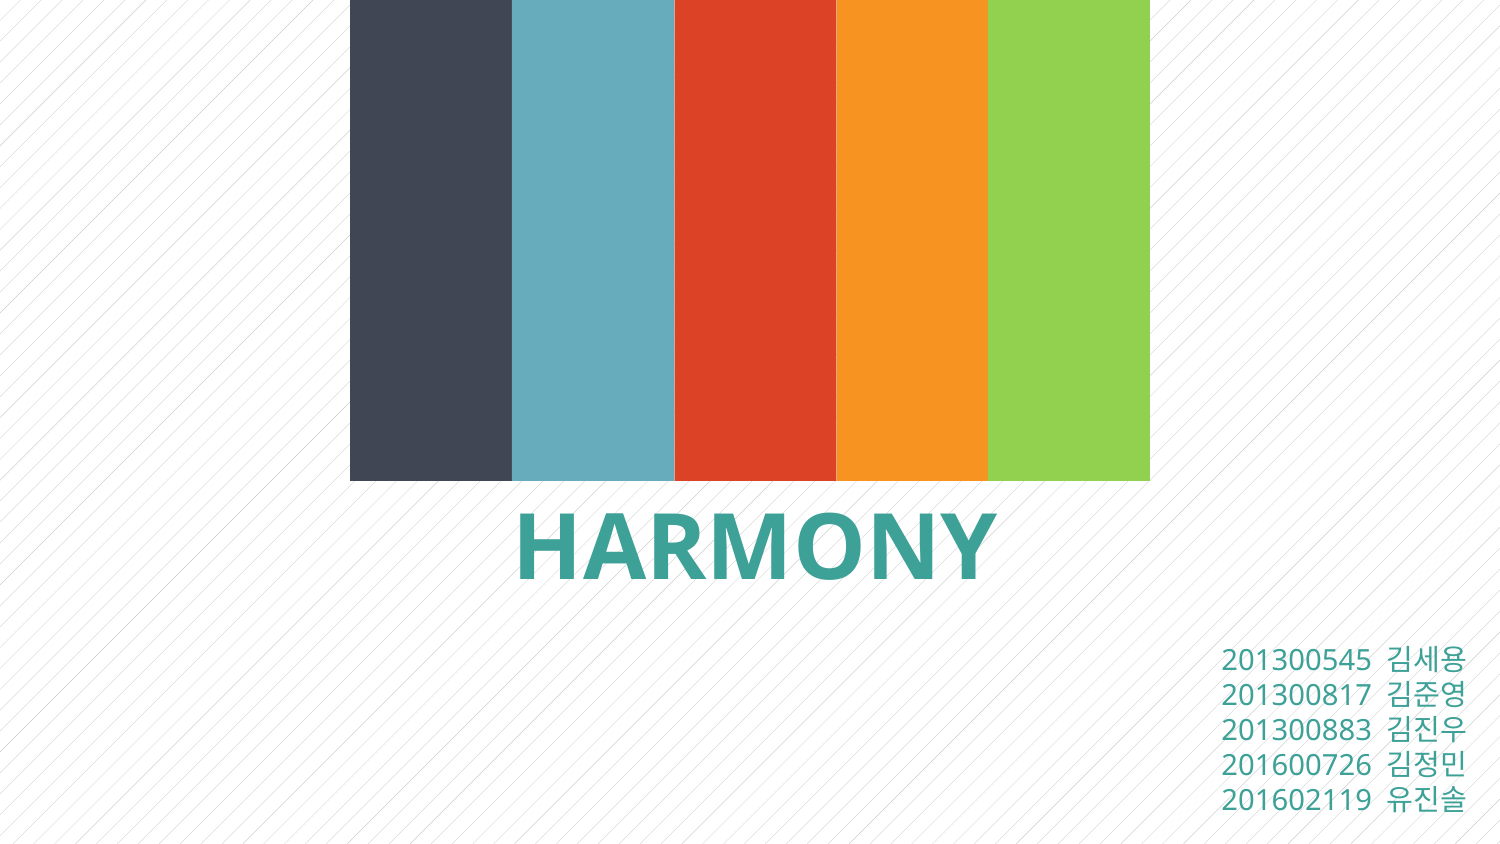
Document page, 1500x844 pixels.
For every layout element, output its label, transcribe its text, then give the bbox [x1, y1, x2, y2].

text_box 201300545 김세용 201300817 김준영 201300883 김진우 201600726 김정민 201602119 유진솔 [1187, 634, 1483, 824]
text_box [349, 0, 1151, 481]
text_box HARMONY [430, 489, 1080, 606]
